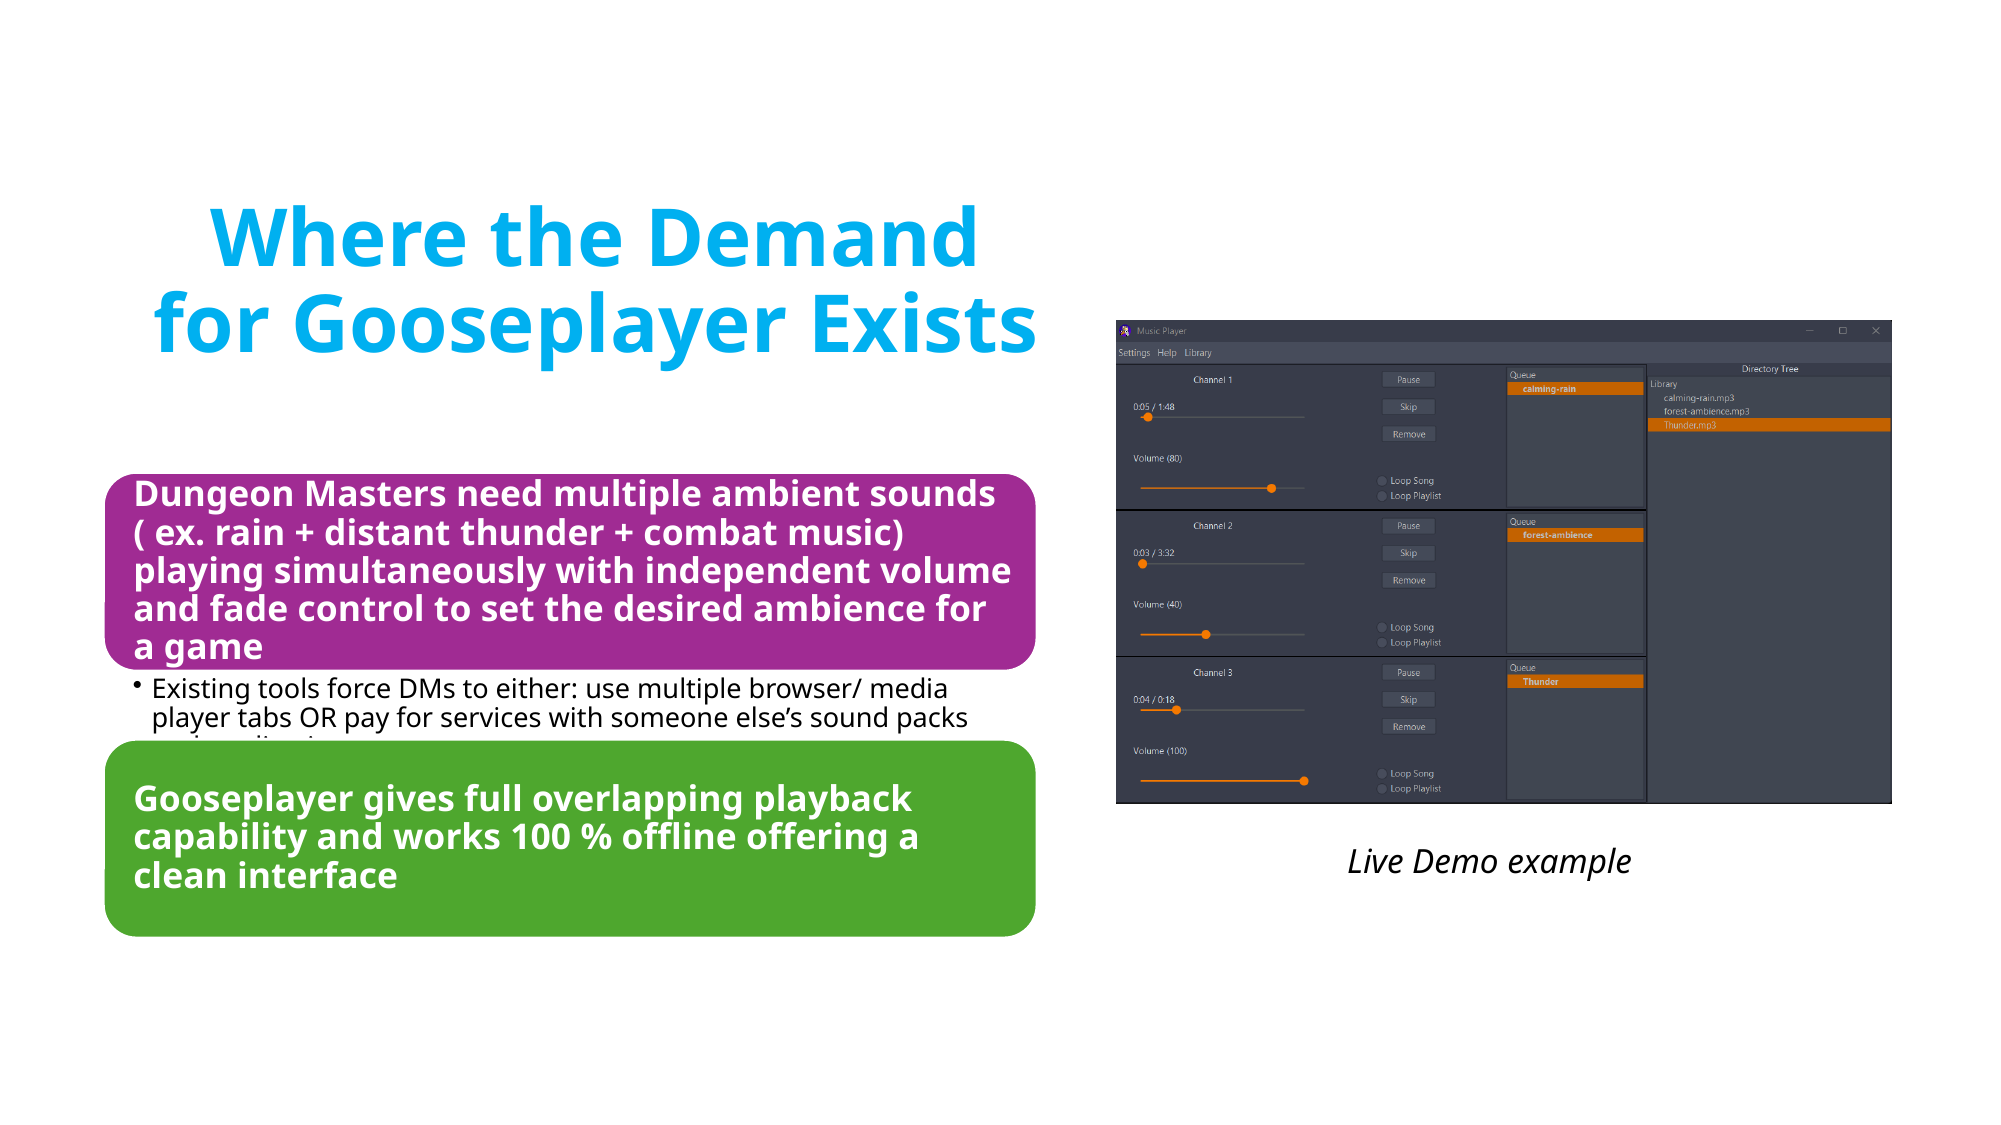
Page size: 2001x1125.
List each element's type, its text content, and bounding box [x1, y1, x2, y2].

text_box Live Demo example [1310, 833, 1678, 888]
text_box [102, 442, 1038, 969]
title Where the Demand for Gooseplayer Exists [128, 138, 1063, 430]
picture [1115, 319, 1893, 806]
